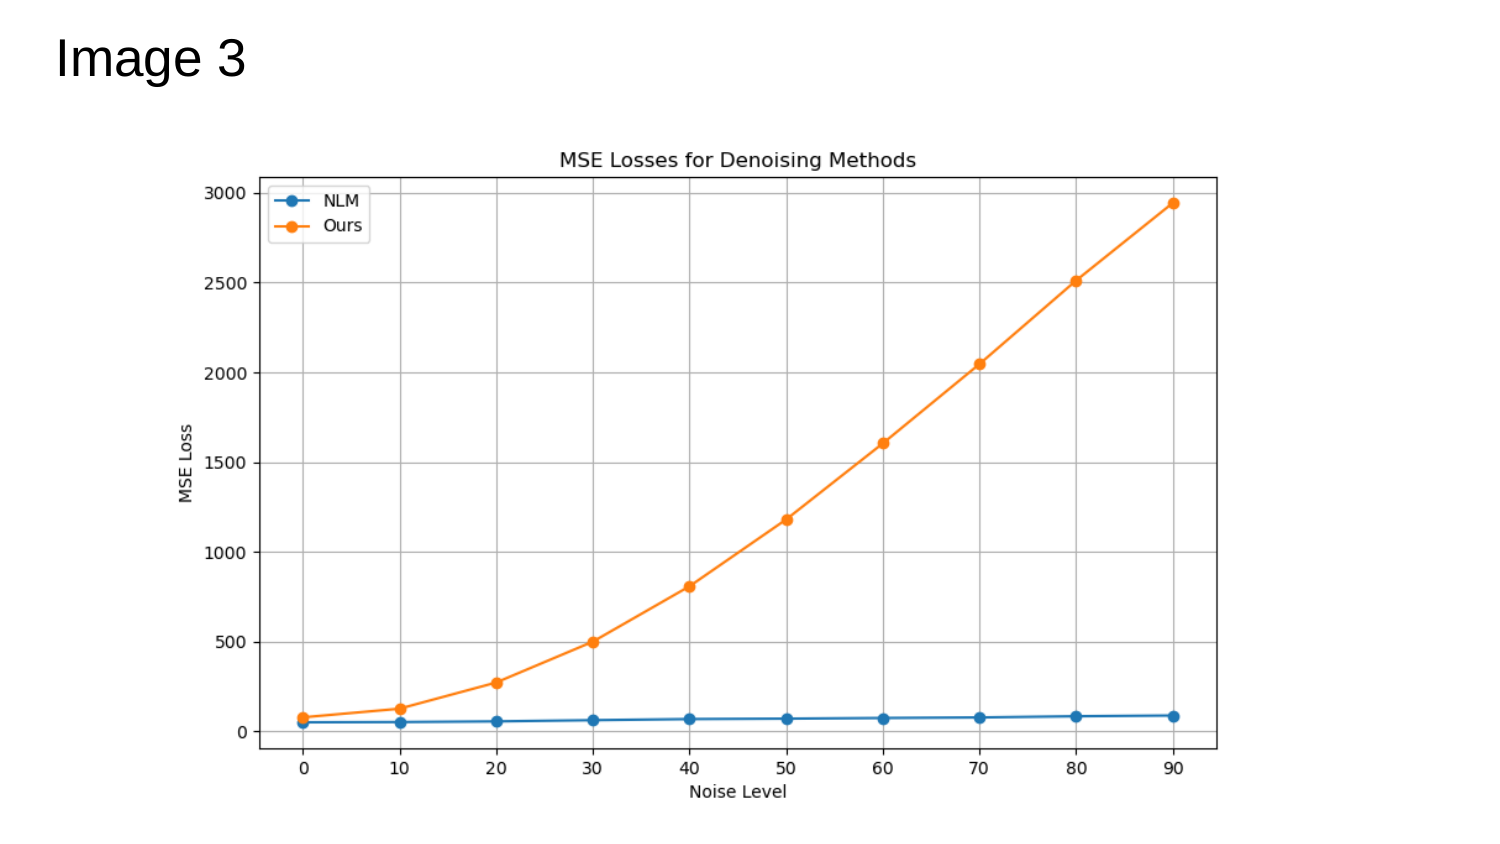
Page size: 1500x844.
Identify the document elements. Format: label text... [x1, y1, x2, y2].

picture [105, 88, 1341, 830]
title Image 3 [40, 8, 1439, 103]
